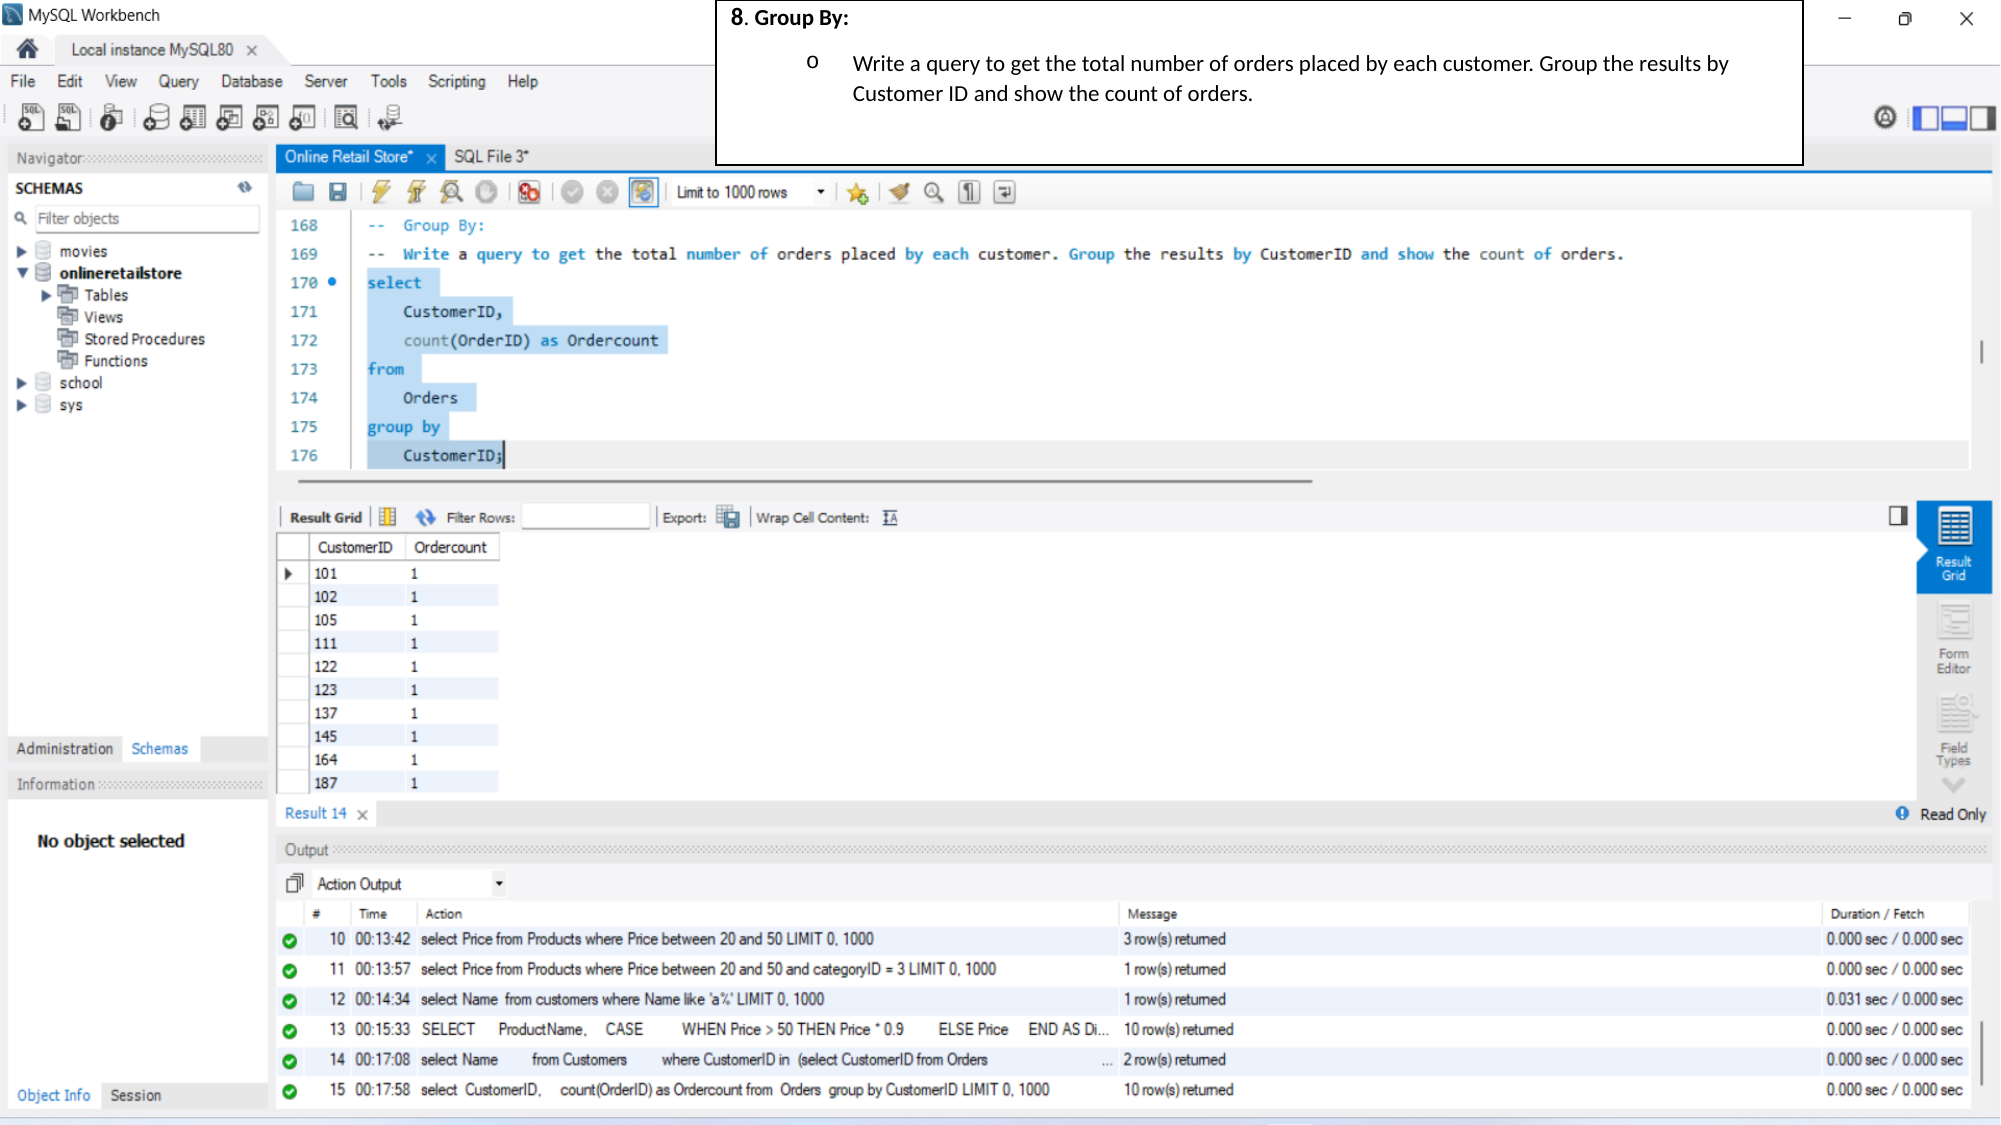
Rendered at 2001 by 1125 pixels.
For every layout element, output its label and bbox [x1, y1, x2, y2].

list [0, 0, 2000, 1125]
